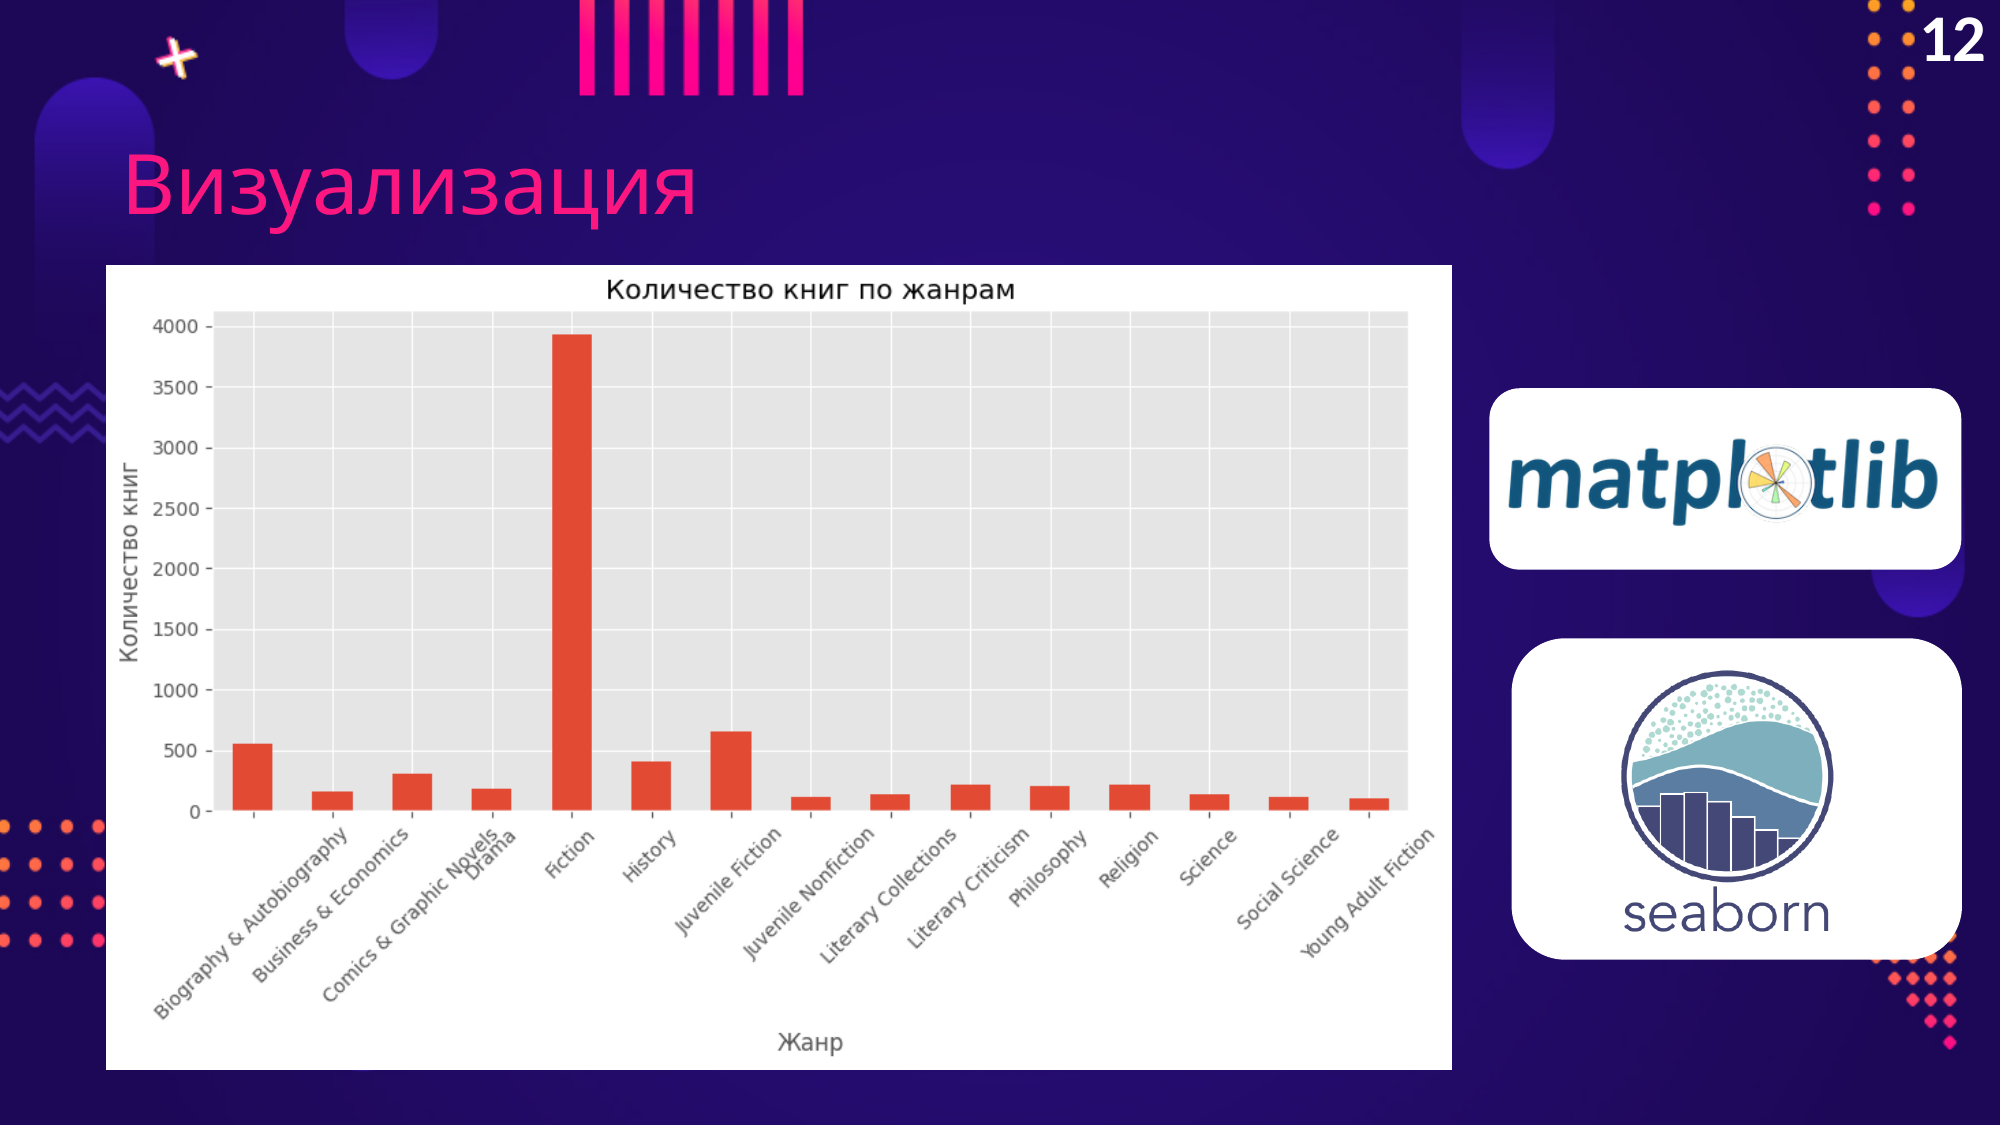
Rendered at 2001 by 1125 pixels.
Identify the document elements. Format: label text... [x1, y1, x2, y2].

text_box [1488, 387, 1963, 571]
text_box 12 [1904, 0, 2000, 82]
picture [0, 0, 2000, 1125]
text_box [1510, 637, 1964, 961]
text_box Визуализация [106, 123, 1894, 239]
